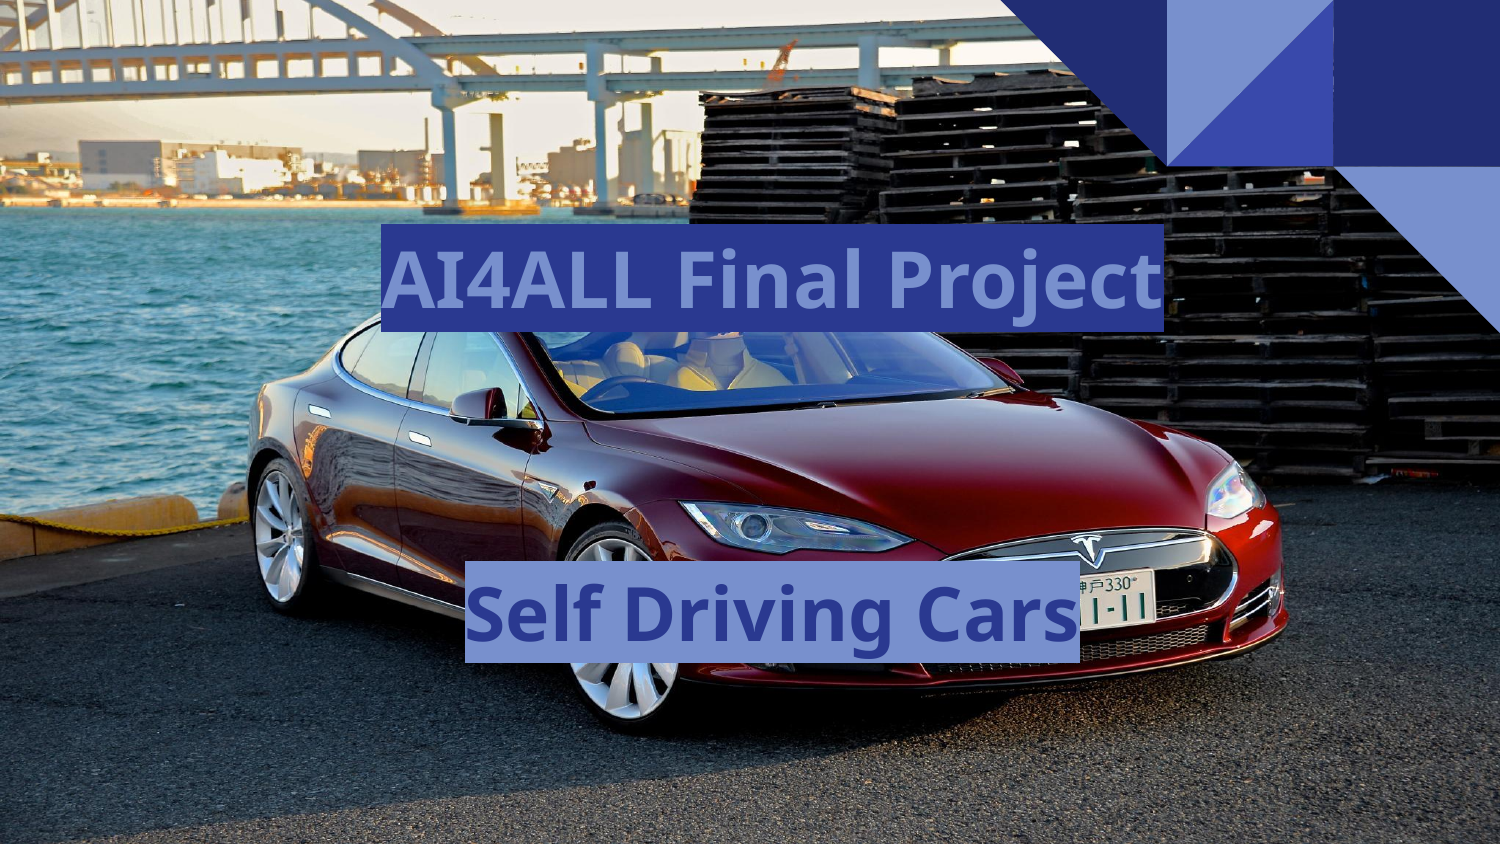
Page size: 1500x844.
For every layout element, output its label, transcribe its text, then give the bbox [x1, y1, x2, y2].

title Self Driving Cars [98, 540, 1447, 679]
title AI4ALL Final Project [98, 208, 1447, 347]
picture [0, 0, 1500, 844]
